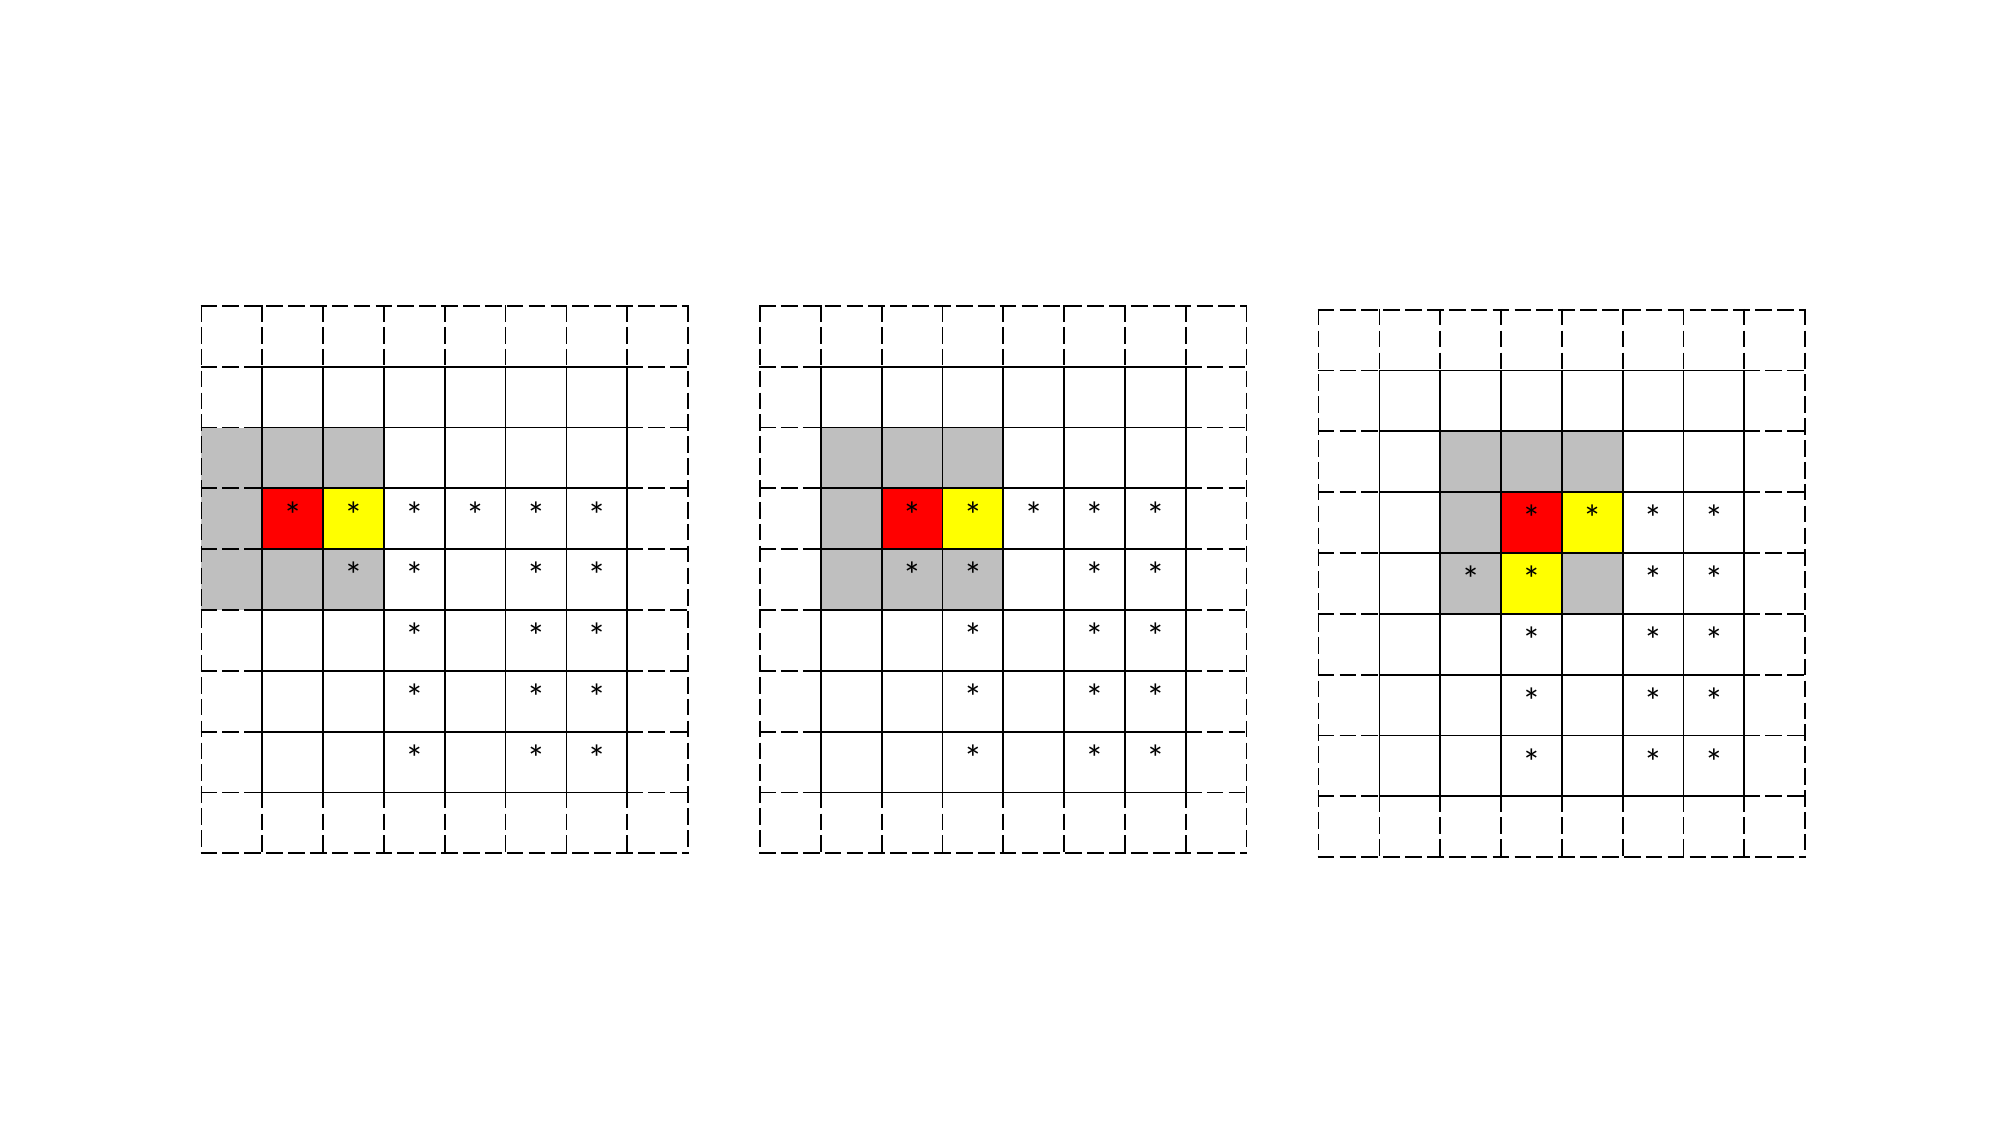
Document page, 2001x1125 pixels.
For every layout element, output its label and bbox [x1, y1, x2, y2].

table_cell [822, 428, 881, 487]
table_cell [446, 489, 505, 548]
table_cell [1441, 371, 1500, 430]
table_cell [943, 672, 1002, 731]
table_cell [1502, 432, 1561, 491]
table_cell [1502, 615, 1561, 674]
table_cell [1684, 736, 1743, 795]
table_cell [567, 489, 626, 548]
table_cell [943, 428, 1002, 487]
table_cell [1624, 493, 1683, 552]
table_cell [263, 672, 322, 731]
table_cell [1502, 676, 1561, 735]
table_cell [1563, 554, 1622, 613]
table_cell [1004, 611, 1063, 670]
table_cell [506, 611, 566, 670]
table_cell [1563, 736, 1622, 795]
table_cell [446, 611, 505, 670]
table_cell [1563, 371, 1622, 430]
table_cell [263, 489, 322, 548]
table_cell [1441, 736, 1500, 795]
table_cell [1065, 611, 1124, 670]
table_cell [506, 550, 566, 609]
table_cell [1563, 676, 1622, 735]
table_header [1319, 310, 1805, 371]
table_cell [883, 672, 942, 731]
table_cell [385, 428, 444, 487]
table_cell [1624, 736, 1683, 795]
table_cell [446, 428, 505, 487]
table_cell [1004, 733, 1063, 792]
table_cell [1380, 676, 1439, 735]
table_cell [567, 672, 626, 731]
table_cell [324, 611, 383, 670]
table_cell [943, 368, 1002, 427]
table_cell [1065, 550, 1124, 609]
table_cell [1065, 489, 1124, 548]
table_cell [1684, 554, 1743, 613]
table_cell [1126, 611, 1185, 670]
table_cell [1502, 554, 1561, 613]
table_cell [446, 672, 505, 731]
table_cell [1065, 428, 1124, 487]
table_cell [263, 733, 322, 792]
table_cell [446, 733, 505, 792]
table_cell [1065, 368, 1124, 427]
table_cell [567, 368, 626, 427]
table_cell [263, 368, 322, 427]
table_cell [1126, 550, 1185, 609]
table_cell [263, 428, 322, 487]
table_cell [1624, 371, 1683, 430]
table_cell [1126, 368, 1185, 427]
table_cell [201, 367, 688, 853]
table_cell [324, 672, 383, 731]
table_cell [1502, 493, 1561, 552]
table_cell [822, 368, 881, 427]
table_cell [760, 367, 1247, 853]
table_cell [567, 733, 626, 792]
table_cell [506, 489, 566, 548]
table_cell [1441, 615, 1500, 674]
table_cell [1502, 736, 1561, 795]
table_cell [567, 428, 626, 487]
table_header [201, 306, 688, 367]
table_cell [883, 611, 942, 670]
table_cell [883, 550, 942, 609]
table_cell [1684, 676, 1743, 735]
table_cell [822, 733, 881, 792]
table_cell [1684, 371, 1743, 430]
table_cell [446, 368, 505, 427]
table_cell [506, 733, 566, 792]
table_cell [1624, 554, 1683, 613]
table_cell [1624, 432, 1683, 491]
table_cell [1380, 736, 1439, 795]
table_cell [1004, 672, 1063, 731]
table_cell [385, 672, 444, 731]
table_cell [1004, 489, 1063, 548]
table_cell [324, 368, 383, 427]
table_cell [1319, 371, 1805, 857]
table_cell [943, 611, 1002, 670]
table_cell [506, 368, 566, 427]
table_cell [943, 550, 1002, 609]
table_cell [1563, 615, 1622, 674]
table_cell [1441, 554, 1500, 613]
table_cell [883, 428, 942, 487]
table_cell [1380, 493, 1439, 552]
table_cell [1684, 615, 1743, 674]
table_cell [1380, 432, 1439, 491]
table_cell [567, 550, 626, 609]
table_cell [324, 489, 383, 548]
table_cell [446, 550, 505, 609]
table_cell [1624, 615, 1683, 674]
table_cell [1502, 371, 1561, 430]
table_cell [385, 489, 444, 548]
table_cell [1624, 676, 1683, 735]
table_cell [822, 611, 881, 670]
table_cell [324, 428, 383, 487]
table_cell [506, 672, 566, 731]
table_cell [1065, 733, 1124, 792]
table_cell [263, 550, 322, 609]
table_cell [1684, 432, 1743, 491]
table_cell [822, 550, 881, 609]
table_cell [1126, 672, 1185, 731]
table_cell [822, 489, 881, 548]
table_cell [883, 368, 942, 427]
table_cell [385, 611, 444, 670]
table_cell [1441, 676, 1500, 735]
table_cell [943, 733, 1002, 792]
table_cell [385, 550, 444, 609]
table_cell [1380, 615, 1439, 674]
table_cell [506, 428, 566, 487]
table_cell [1380, 371, 1439, 430]
table_cell [883, 489, 942, 548]
table_cell [1126, 733, 1185, 792]
table_cell [1126, 428, 1185, 487]
table_cell [324, 733, 383, 792]
table_cell [324, 550, 383, 609]
table_cell [1004, 550, 1063, 609]
table_cell [1380, 554, 1439, 613]
table_cell [1684, 493, 1743, 552]
table_cell [1563, 493, 1622, 552]
table_cell [567, 611, 626, 670]
table_cell [263, 611, 322, 670]
table_header [760, 306, 1247, 367]
table_cell [1563, 432, 1622, 491]
table_cell [883, 733, 942, 792]
table_cell [385, 368, 444, 427]
table_cell [822, 672, 881, 731]
table_cell [943, 489, 1002, 548]
table_cell [1065, 672, 1124, 731]
table_cell [1441, 432, 1500, 491]
table_cell [1126, 489, 1185, 548]
table_cell [385, 733, 444, 792]
table_cell [1441, 493, 1500, 552]
table_cell [1004, 368, 1063, 427]
table_cell [1004, 428, 1063, 487]
